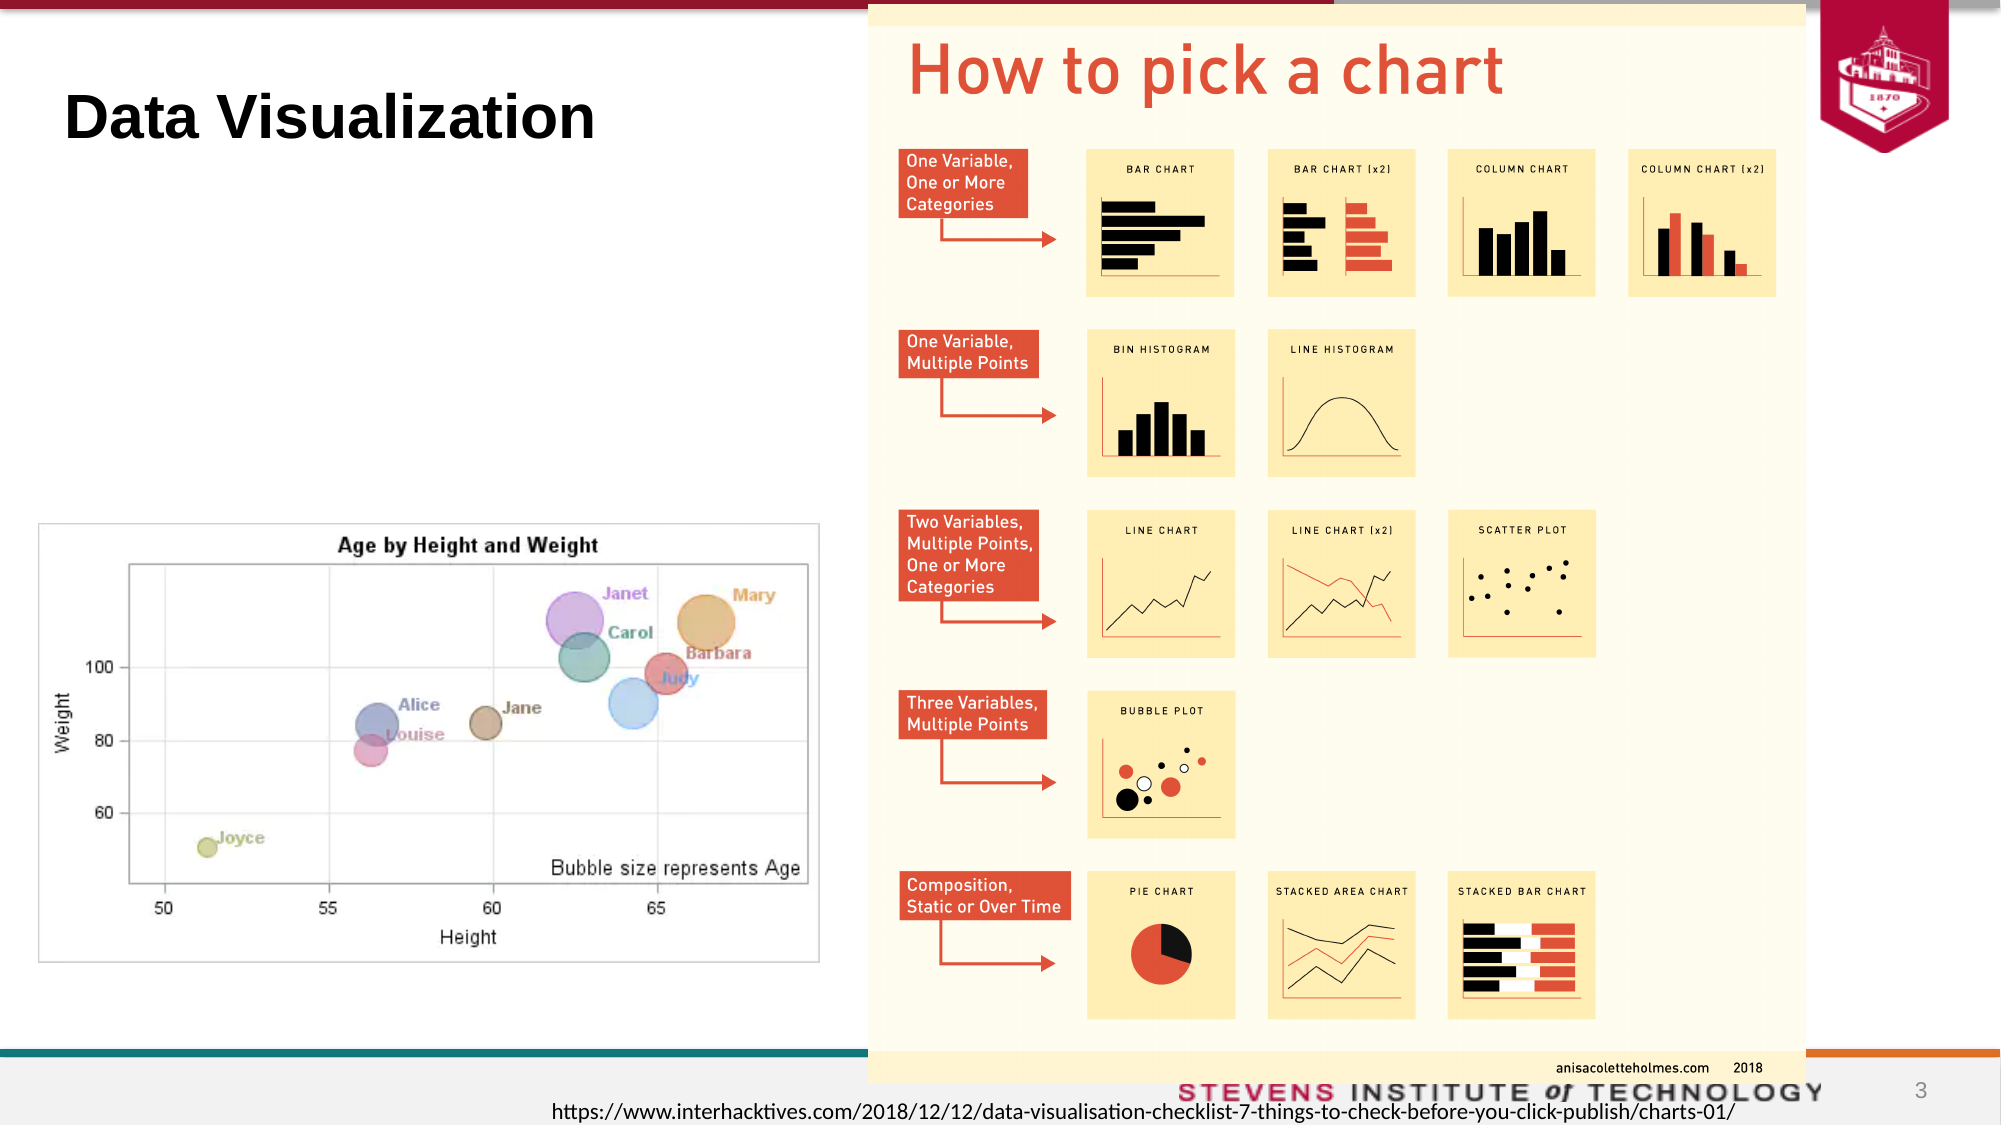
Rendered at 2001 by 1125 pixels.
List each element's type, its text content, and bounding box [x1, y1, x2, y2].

text_box https://www.interhacktives.com/2018/12/12/data-visualisation-checklist-7-things-to-check-before-you-click-publish/charts-01/ [536, 1089, 1753, 1125]
slide_number 3 [1869, 1059, 1974, 1120]
title Data Visualization [49, 68, 863, 157]
picture [868, 4, 1806, 1084]
picture [37, 523, 820, 963]
